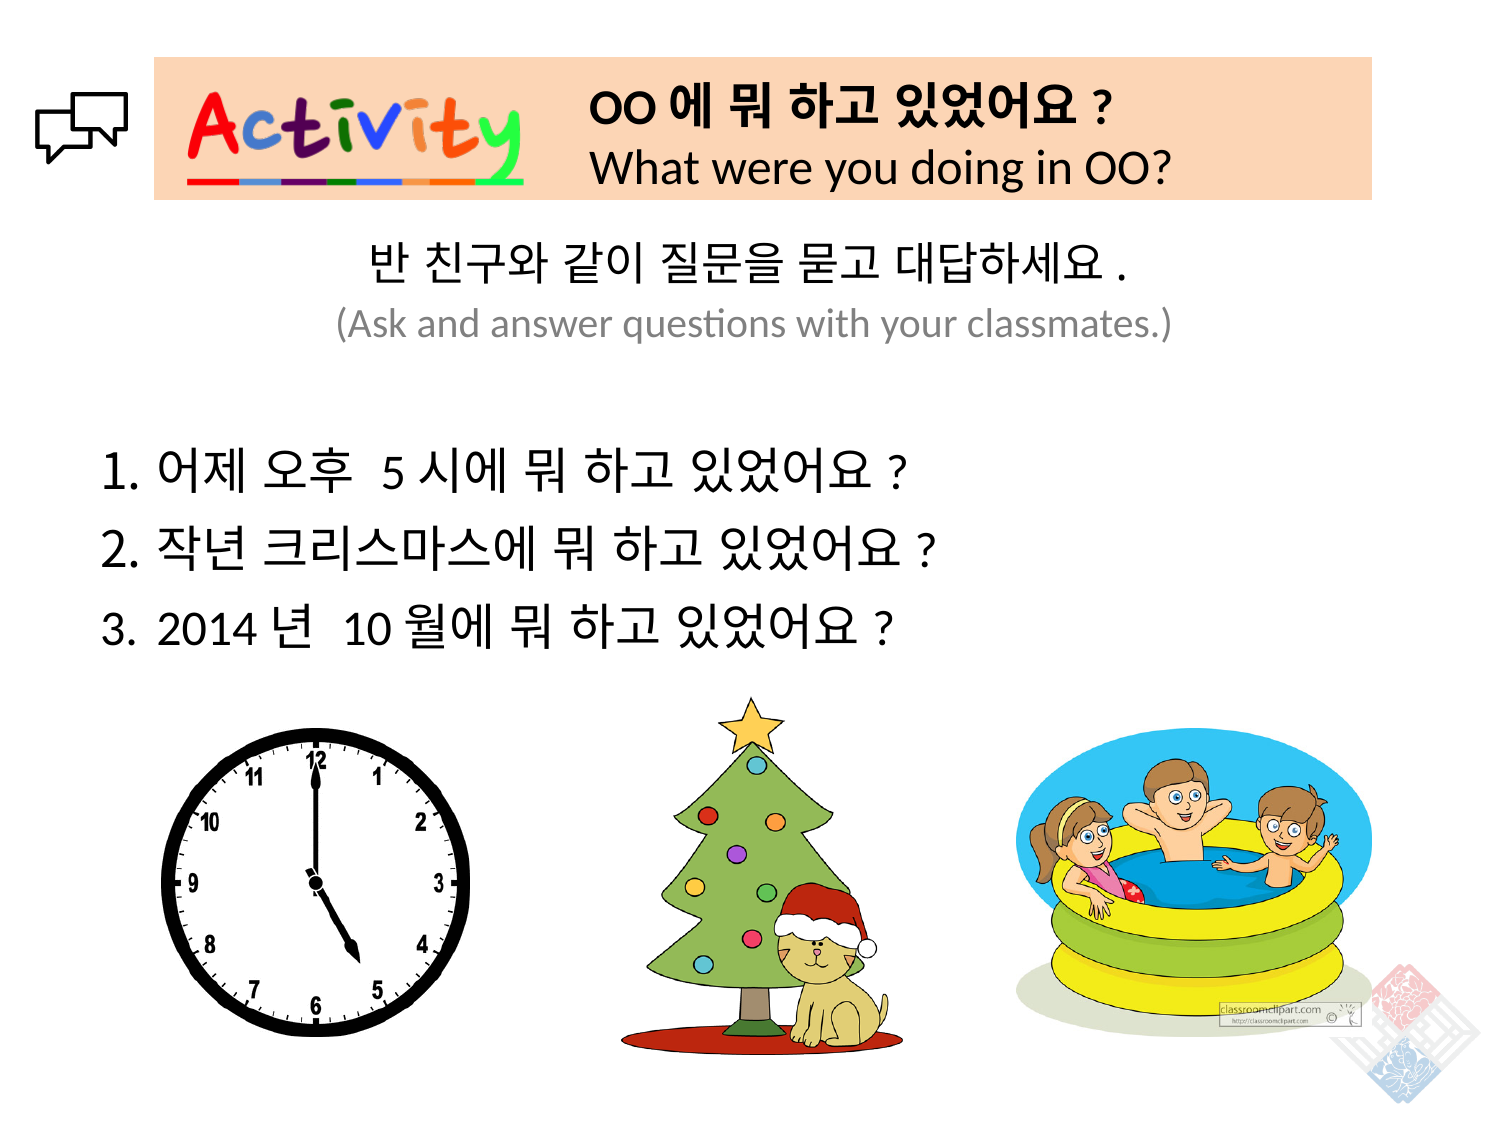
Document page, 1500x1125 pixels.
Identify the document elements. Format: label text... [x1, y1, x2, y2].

text_box 어제 오후 5시에 뭐 하고 있었어요? 작년 크리스마스에 뭐 하고 있었어요? 2014년 10월에 뭐 하고 있었어요? [85, 413, 953, 663]
picture [1015, 728, 1372, 1037]
text_box OO에 뭐 하고 있었어요? What were you doing in OO? [575, 67, 1189, 202]
table_header [576, 59, 1370, 198]
picture [161, 728, 470, 1037]
picture [621, 696, 903, 1056]
picture [17, 77, 146, 173]
text_box (Ask and answer questions with your classmates.) [320, 297, 1189, 353]
picture [172, 43, 571, 199]
table_header [156, 59, 167, 198]
text_box 반 친구와 같이 질문을 묻고 대답하세요. [155, 226, 1342, 297]
